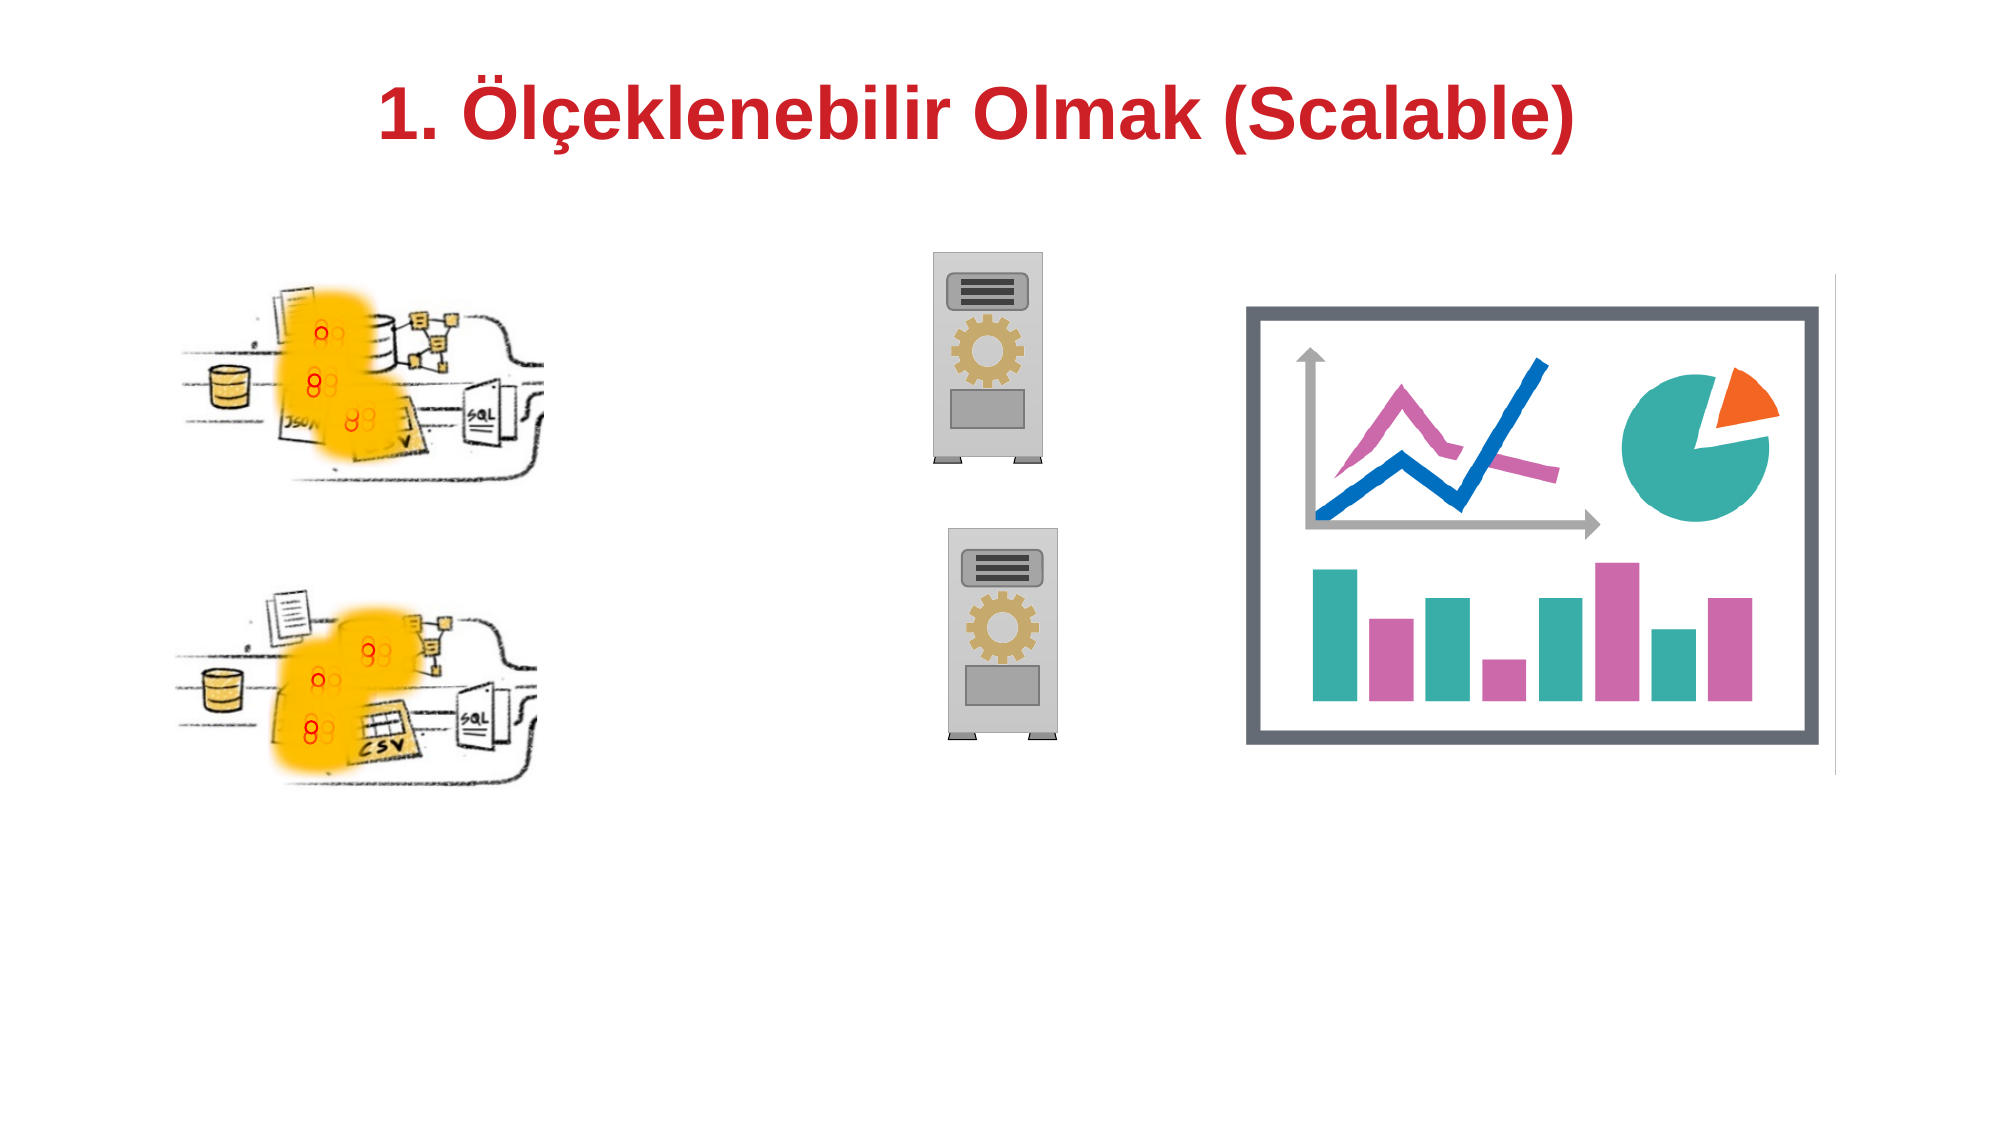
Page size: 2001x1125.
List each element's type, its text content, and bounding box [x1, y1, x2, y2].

title 1. Ölçeklenebilir Olmak (Scalable) [108, 39, 1847, 164]
picture [949, 312, 1026, 390]
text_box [948, 528, 1058, 740]
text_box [933, 252, 1043, 464]
picture [1227, 274, 1836, 775]
text_box [1002, 101, 1770, 189]
picture [964, 589, 1041, 666]
picture [181, 279, 544, 489]
picture [174, 582, 538, 793]
